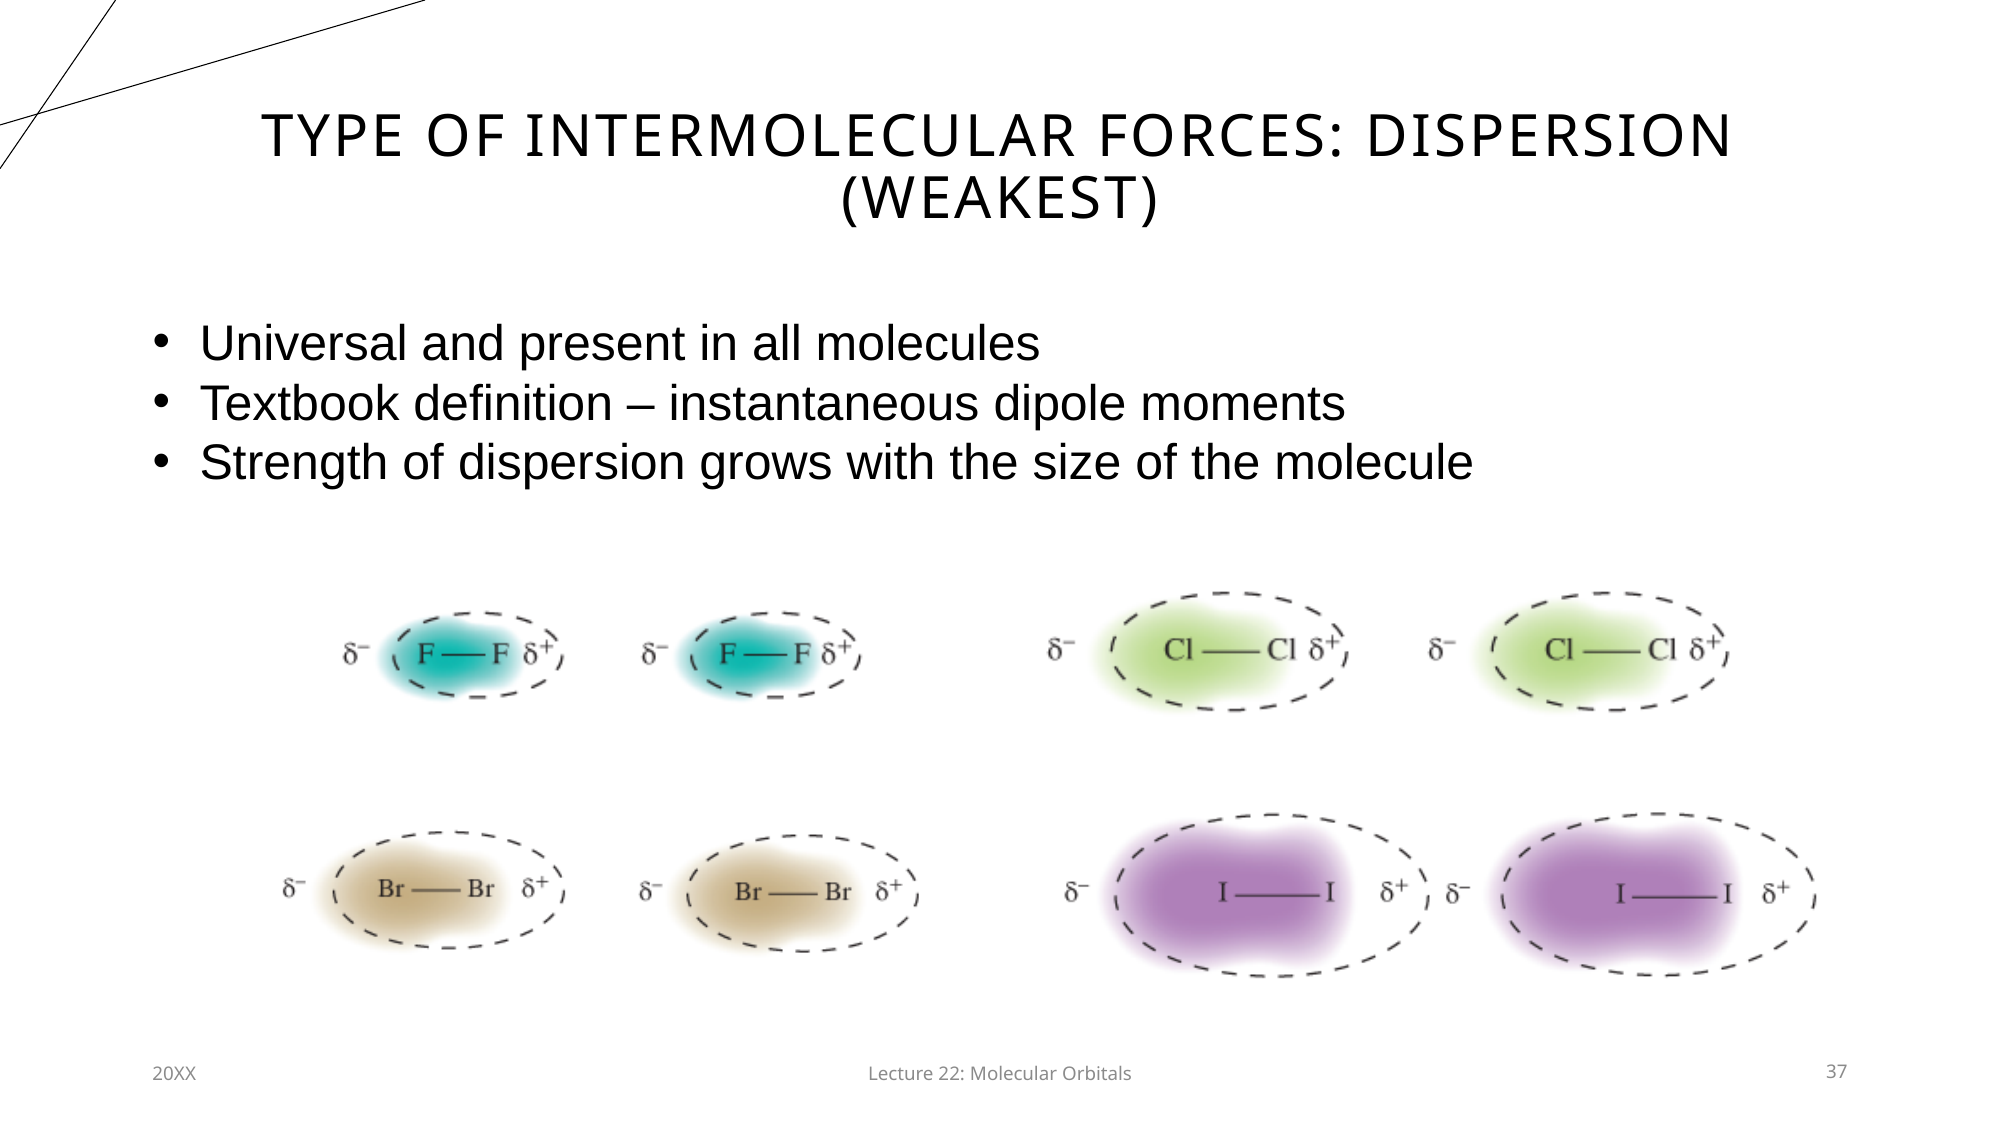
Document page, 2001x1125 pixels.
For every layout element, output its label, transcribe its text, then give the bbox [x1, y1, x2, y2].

picture [1033, 806, 1862, 985]
slide_number 37 [1412, 1042, 1863, 1103]
picture [164, 557, 1875, 755]
title Type of intermolecular forces: Dispersion (weakest) [137, 59, 1863, 278]
text_box Universal and present in all molecules Textbook definition – instantaneous dipole moments Strength of dispersion grows with the size of the molecule [137, 302, 1858, 498]
footer Lecture 22: Molecular Orbitals​ [662, 1042, 1338, 1103]
picture [221, 810, 1007, 980]
slide_number 20XX [137, 1042, 588, 1103]
